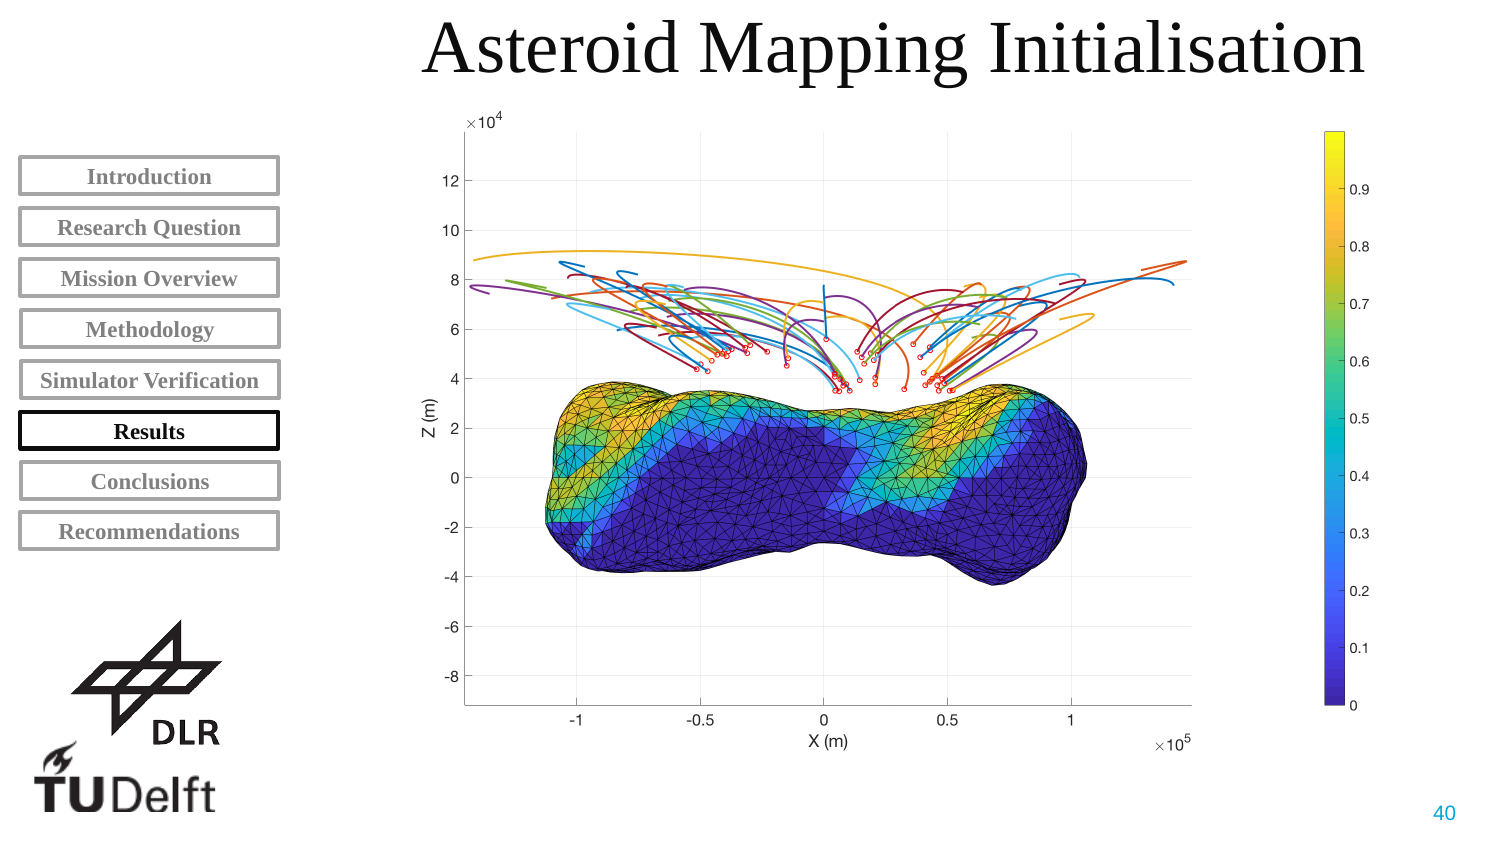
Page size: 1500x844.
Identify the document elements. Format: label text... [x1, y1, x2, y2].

text_box Results [20, 411, 279, 449]
text_box Methodology [21, 310, 280, 347]
text_box Mission Overview [20, 259, 279, 296]
text_box Research Question [20, 208, 279, 245]
text_box Introduction [20, 157, 279, 194]
text_box Recommendations [20, 512, 279, 549]
picture [415, 104, 1374, 757]
text_box Asteroid Mapping Initialisation [312, 0, 1476, 125]
text_box Simulator Verification [20, 361, 279, 398]
picture [66, 615, 226, 748]
text_box Conclusions [21, 462, 280, 499]
